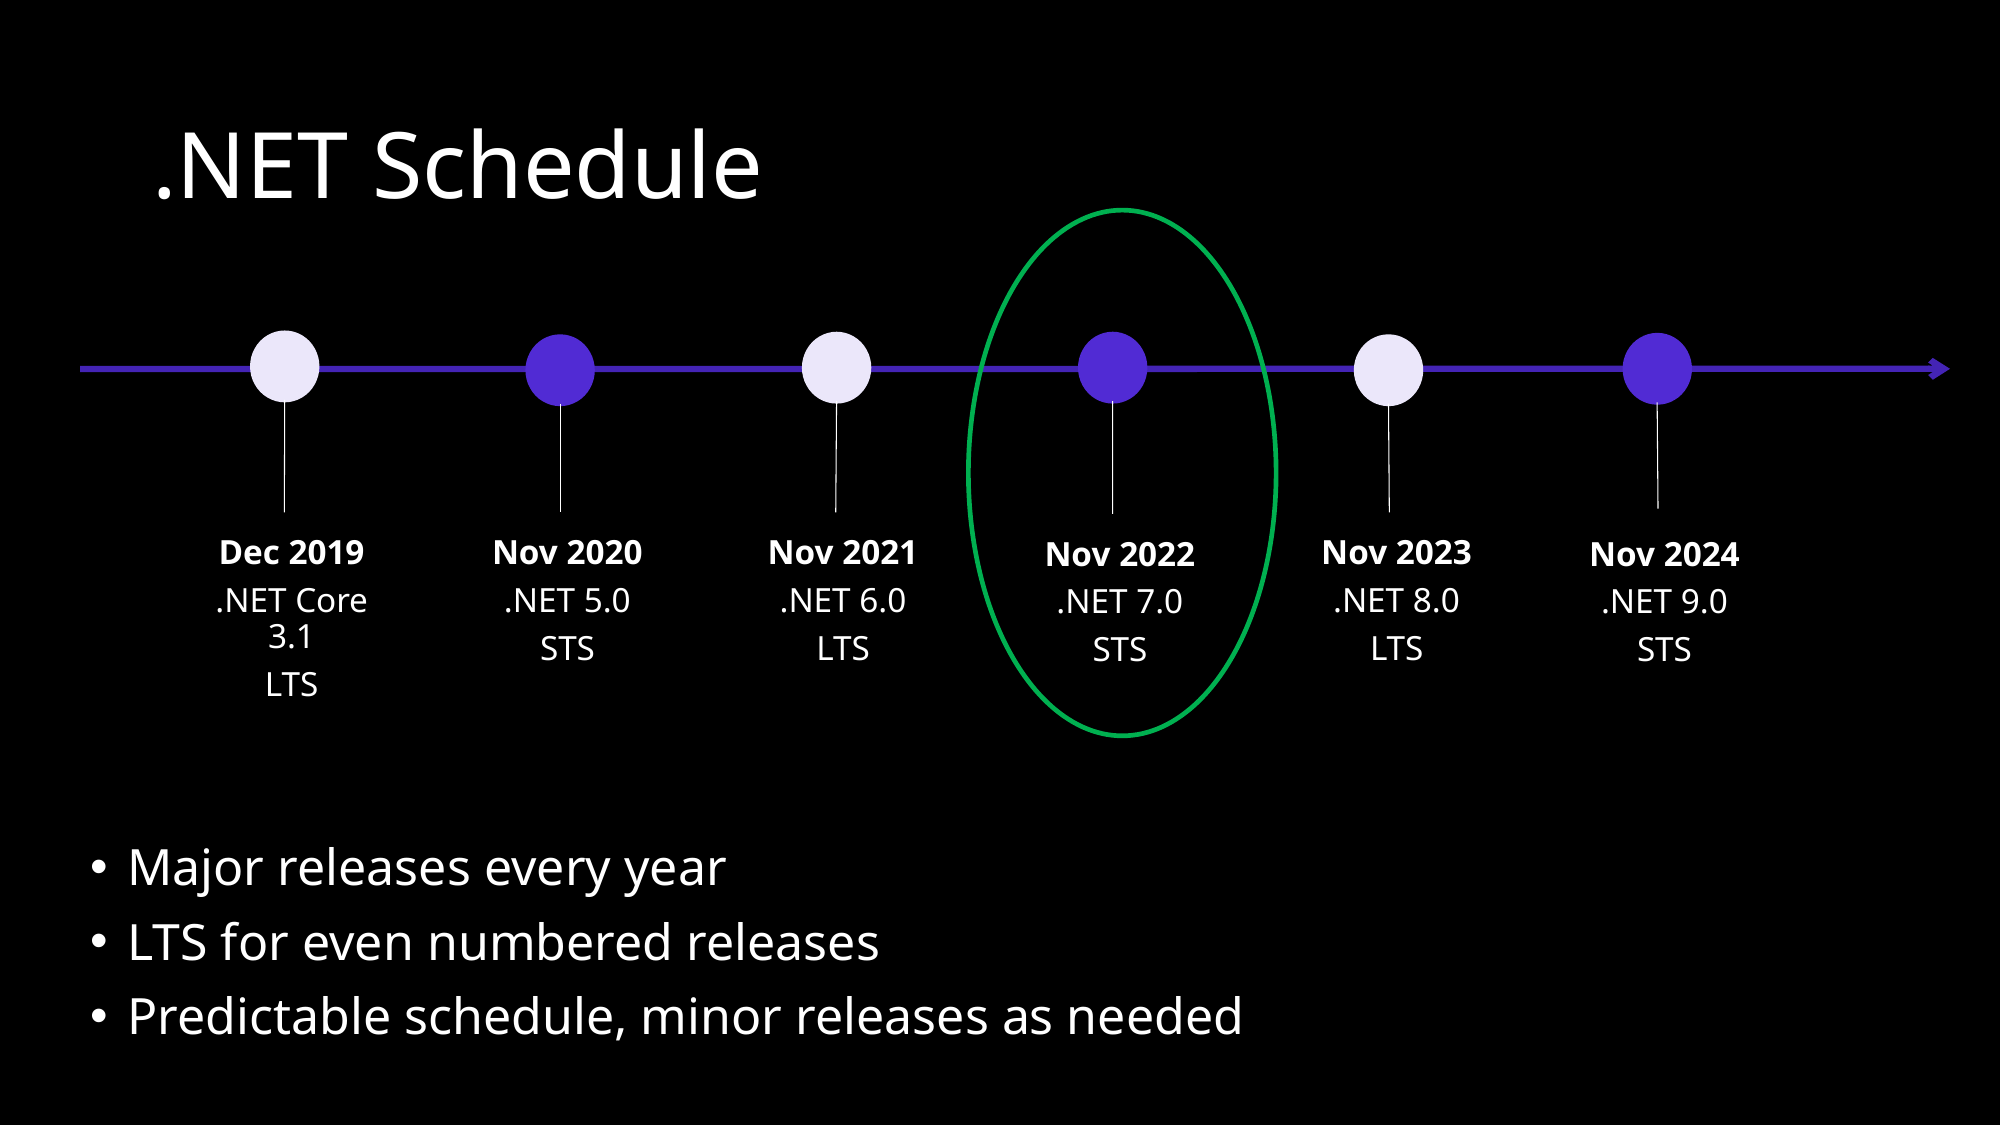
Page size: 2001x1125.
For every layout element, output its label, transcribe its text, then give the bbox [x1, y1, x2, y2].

text_box [1039, 696, 1206, 737]
list Major releases every year LTS for even numbered releases Predictable schedule, minor releases as needed [74, 834, 1930, 1125]
text_box Nov 2024 .NET 9.0 STS [1535, 513, 1779, 693]
text_box [1621, 331, 1694, 368]
text_box [992, 209, 1253, 330]
text_box [1621, 370, 1694, 407]
title .NET Schedule [137, 59, 1863, 278]
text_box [163, 330, 1511, 696]
